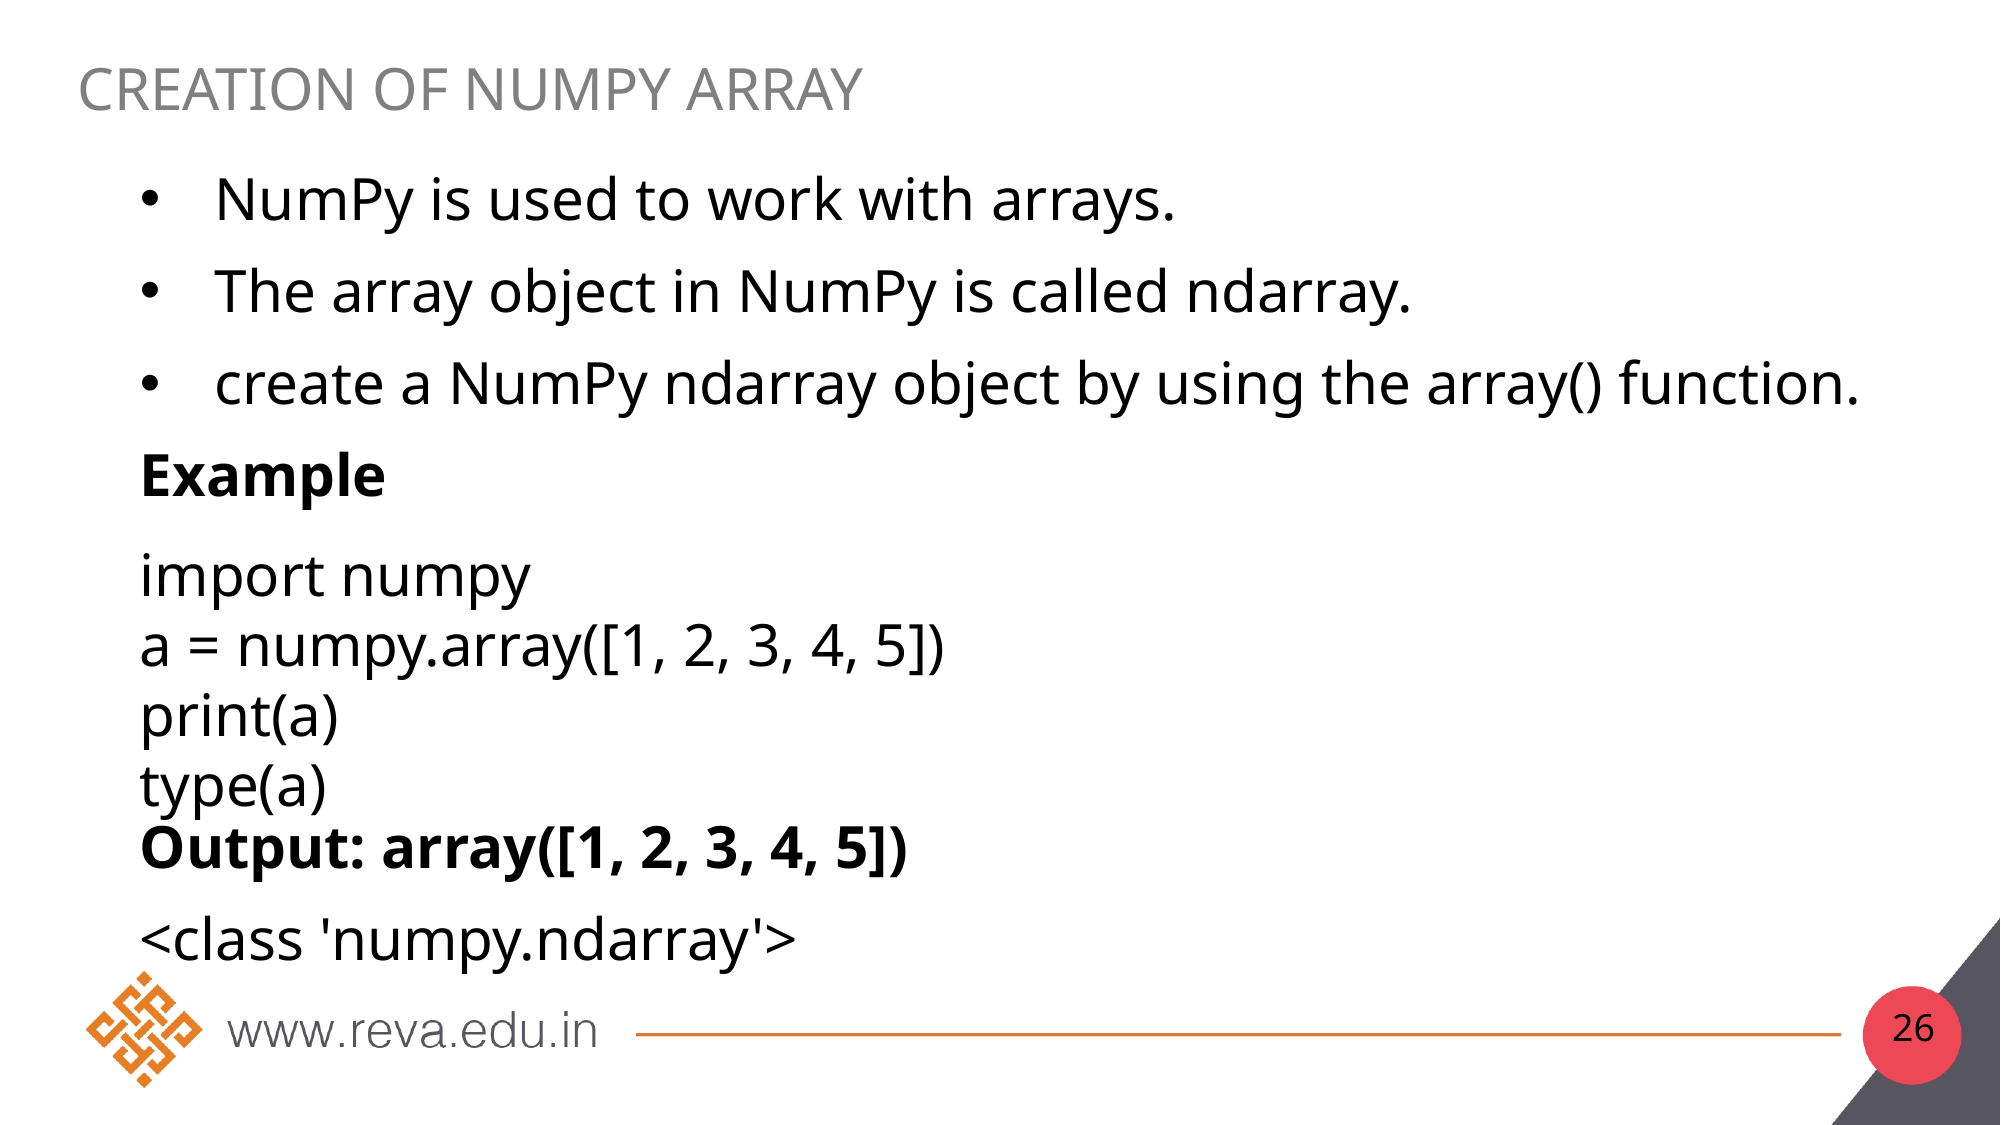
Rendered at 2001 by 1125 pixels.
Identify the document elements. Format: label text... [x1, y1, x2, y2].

list NumPy is used to work with arrays. The array object in NumPy is called ndarray. create a NumPy ndarray object by using the array() function. Example import numpy a = numpy.array([1, 2, 3, 4, 5]) print(a) type(a) Output: array([1, 2, 3, 4, 5]) <class 'numpy.ndarray'> [125, 162, 1897, 425]
picture [0, 0, 2000, 1125]
title Creation of NumPy Array [62, 22, 1082, 160]
slide_number 26 [1864, 999, 1963, 1060]
